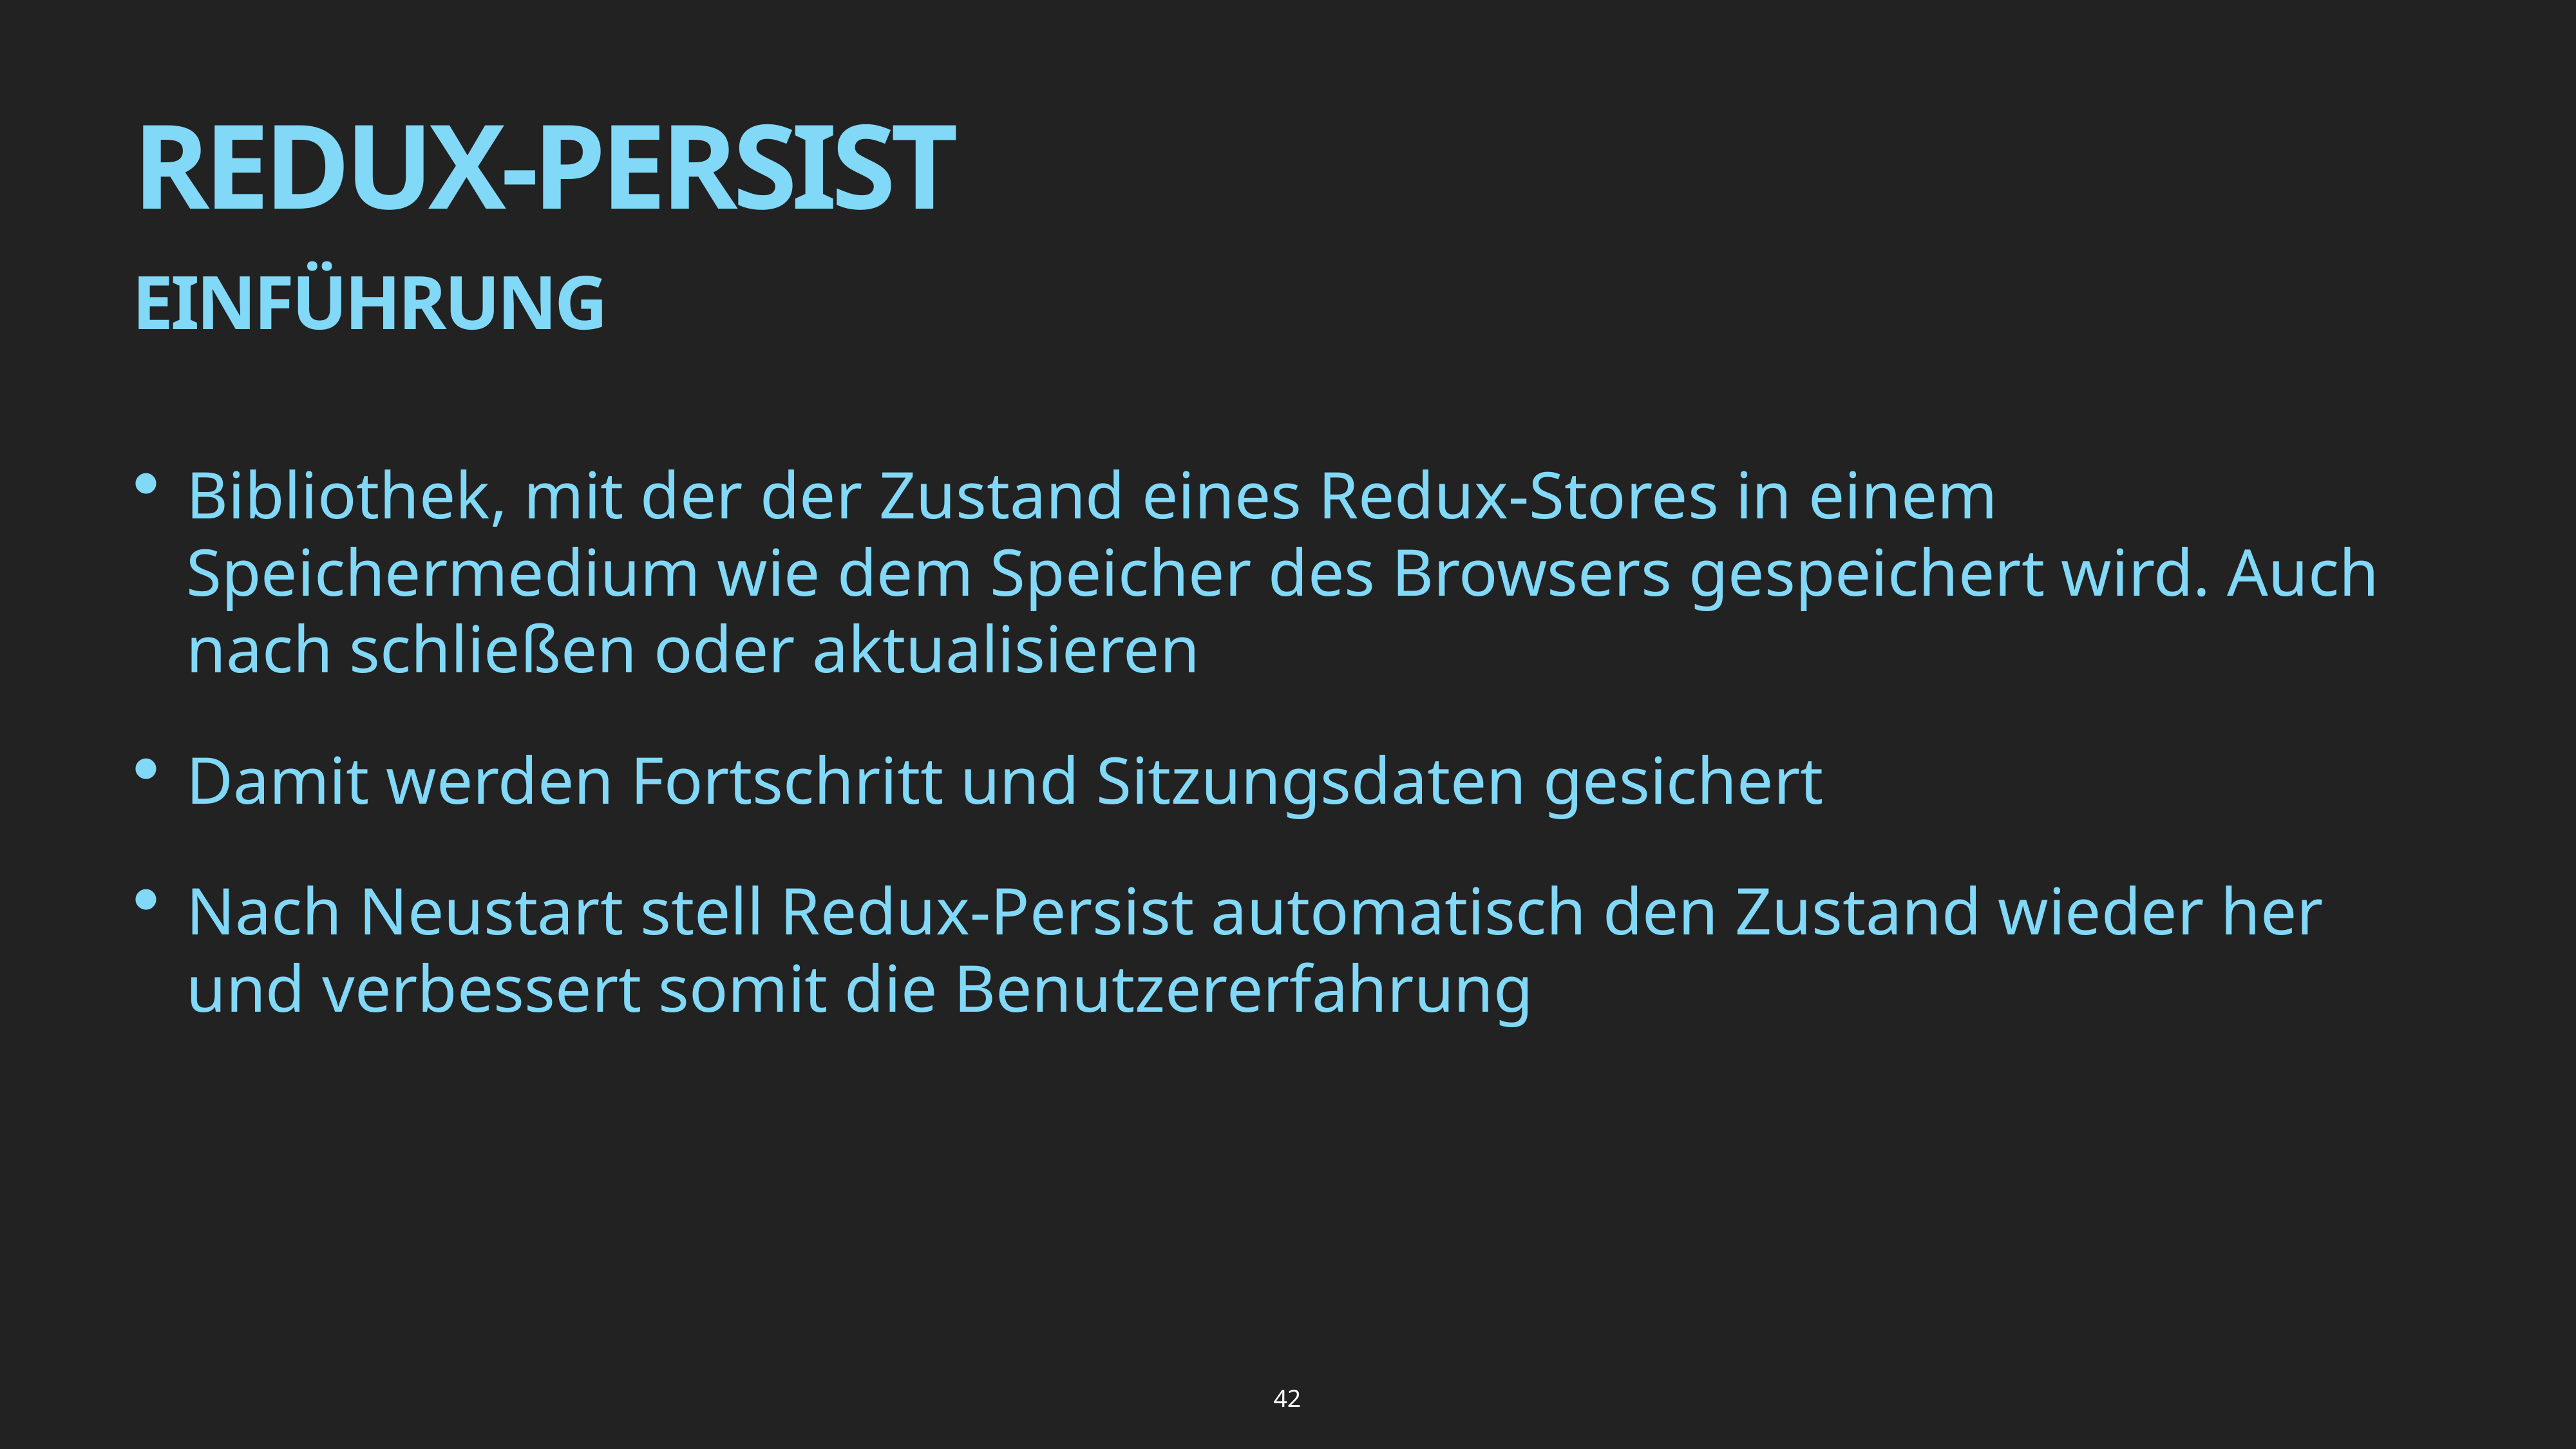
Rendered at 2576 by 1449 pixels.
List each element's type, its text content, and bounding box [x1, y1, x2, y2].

list Bibliothek, mit der der Zustand eines Redux-Stores in einem Speichermedium wie dem Speicher des Browsers gespeichert wird. Auch nach schließen oder aktualisieren Damit werden Fortschritt und Sitzungsdaten gesichert Nach Neustart stell Redux-Persist automatisch den Zustand wieder her und verbessert somit die Benutzererfahrung [127, 448, 2449, 1321]
slide_number 42 [1257, 1381, 1318, 1422]
title Redux-persist [127, 113, 2449, 250]
list Einführung [127, 250, 2449, 350]
